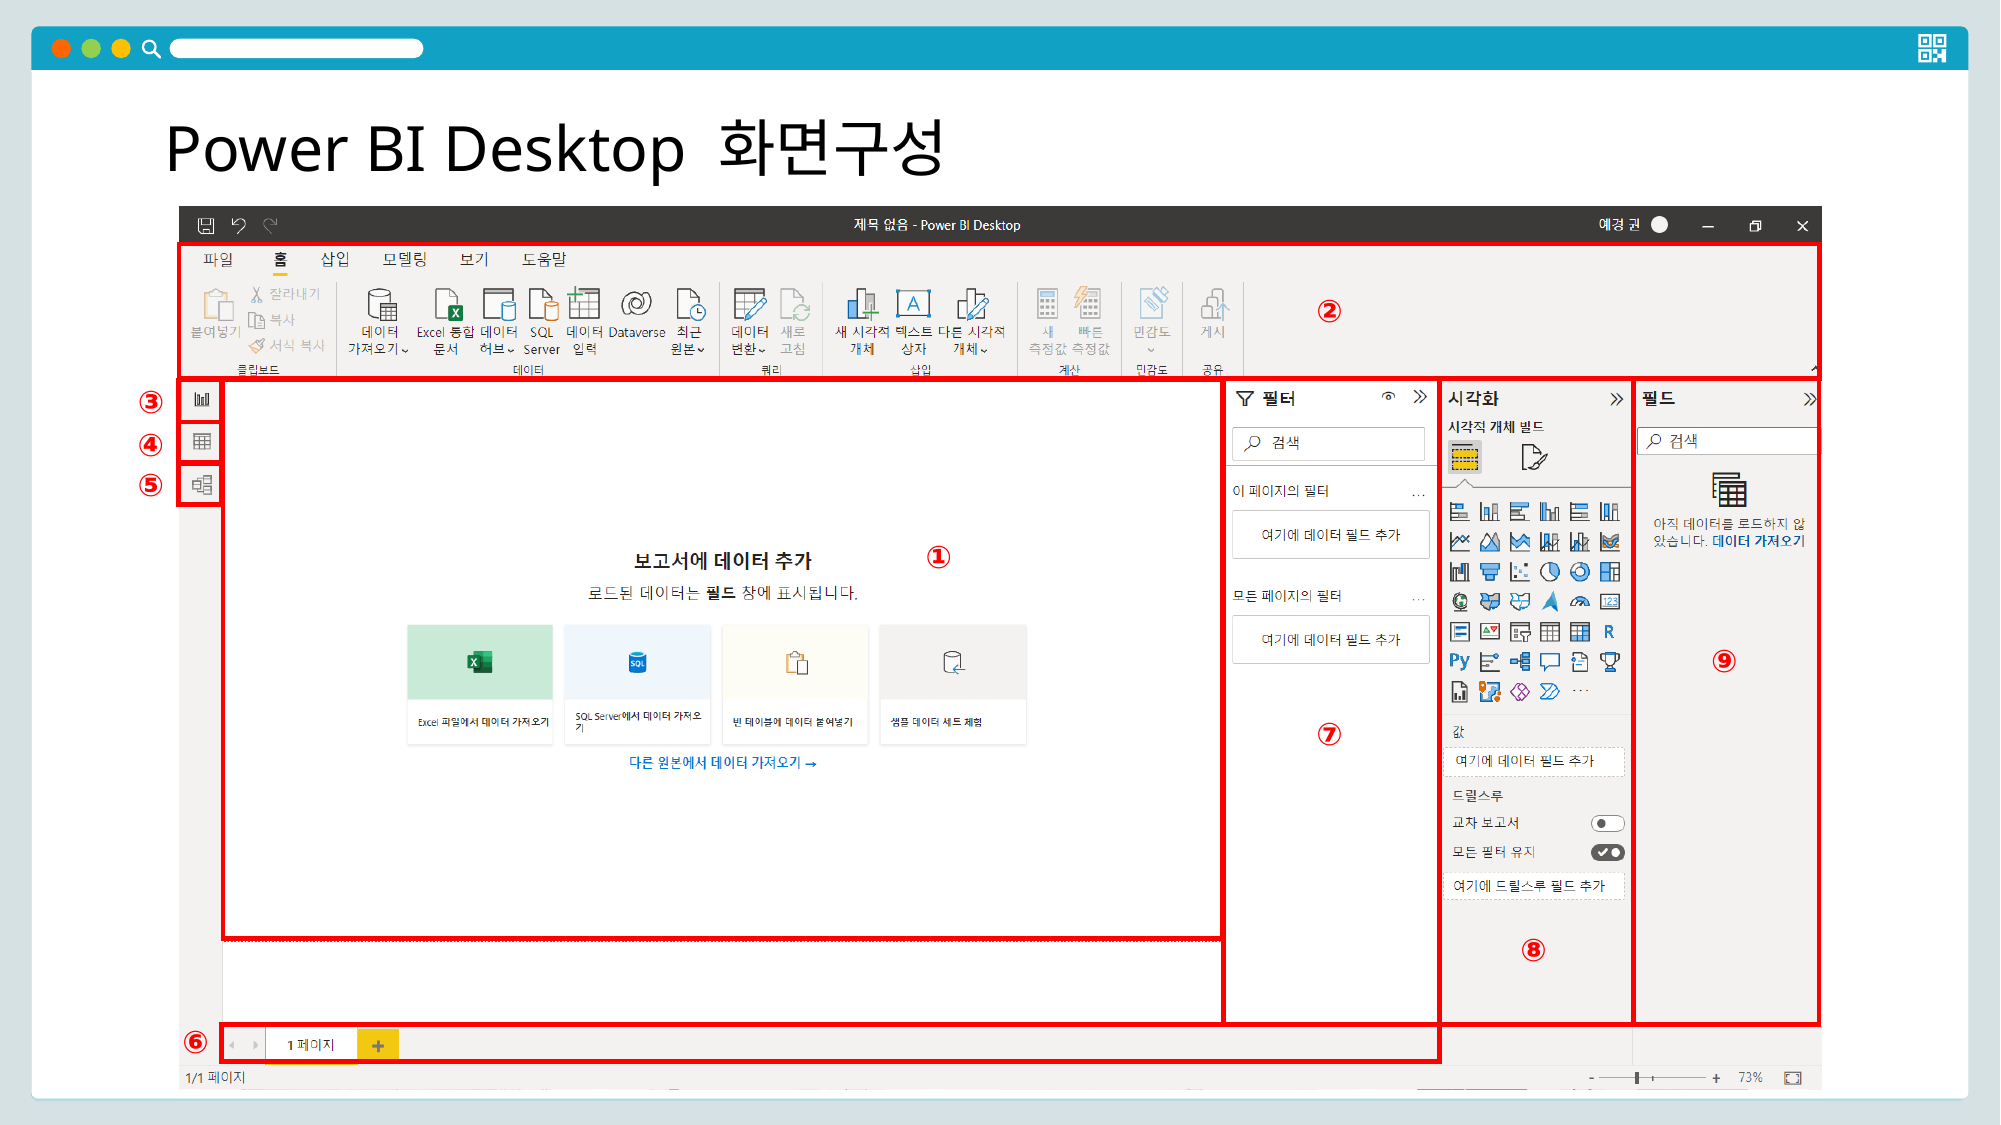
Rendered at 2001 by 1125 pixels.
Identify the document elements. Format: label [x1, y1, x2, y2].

text_box [31, 26, 1969, 1099]
picture [179, 206, 1822, 1090]
